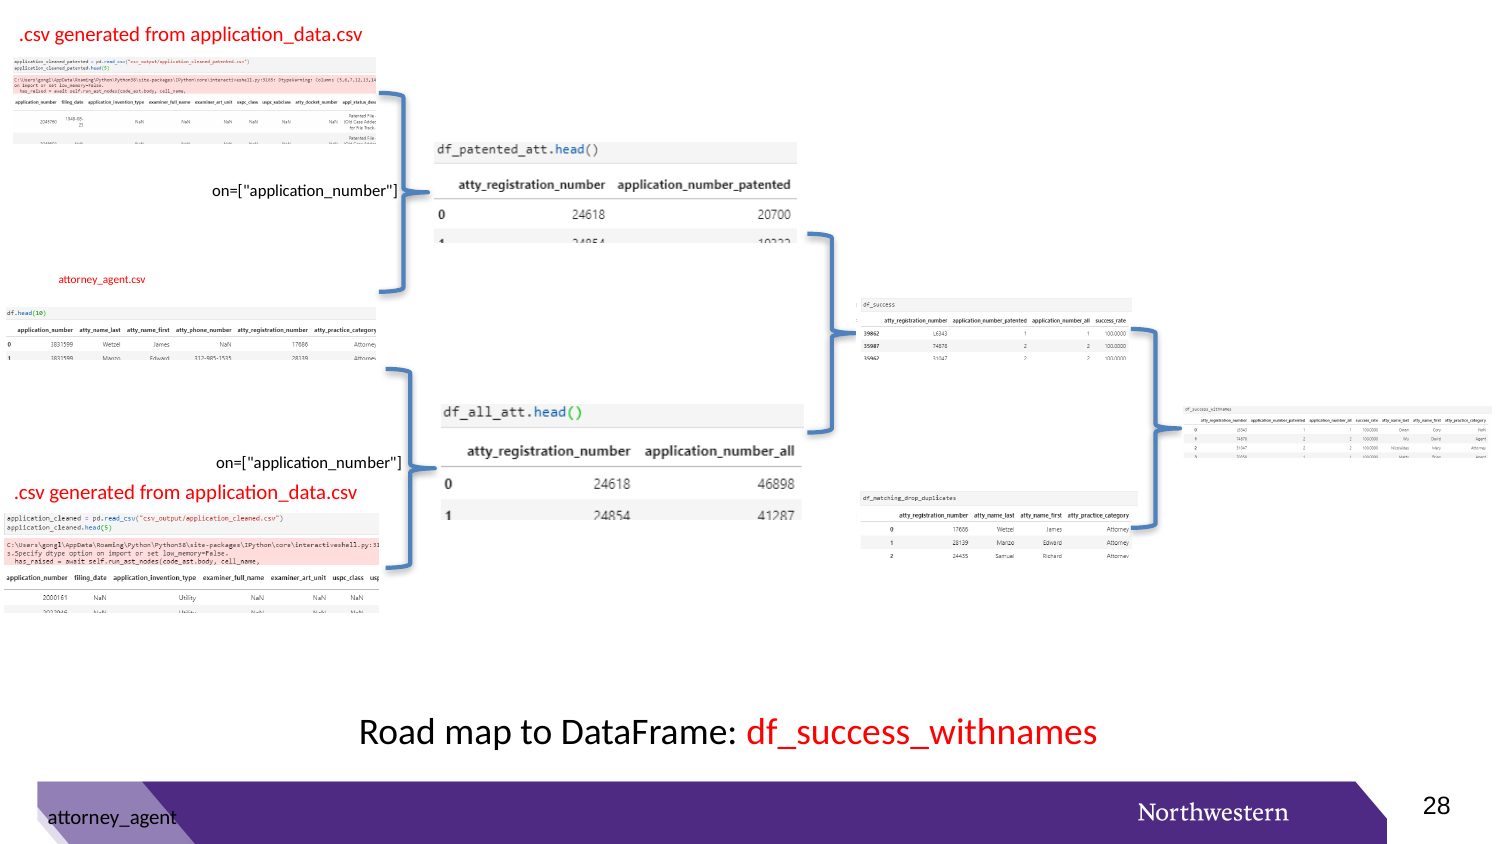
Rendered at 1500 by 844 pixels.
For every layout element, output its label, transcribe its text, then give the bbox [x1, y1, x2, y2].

text_box [378, 90, 406, 172]
text_box [385, 479, 413, 570]
text_box [1130, 326, 1177, 530]
text_box on=["application_number"] [201, 444, 418, 479]
text_box [414, 189, 429, 196]
text_box on=["application_number"] [197, 172, 414, 208]
text_box [418, 465, 436, 472]
text_box Road map to DataFrame: df_success_withnames [344, 699, 1187, 760]
text_box [807, 231, 850, 435]
text_box [378, 208, 406, 294]
text_box .csv generated from application_data.csv [0, 7, 388, 60]
slide_number 27 [1367, 782, 1466, 827]
title attorney_agent.csv [4, 265, 200, 294]
text_box .csv generated from application_data.csv [0, 465, 383, 515]
text_box [385, 366, 413, 444]
picture [0, 0, 1499, 844]
text_box attorney_agent [10, 791, 214, 841]
